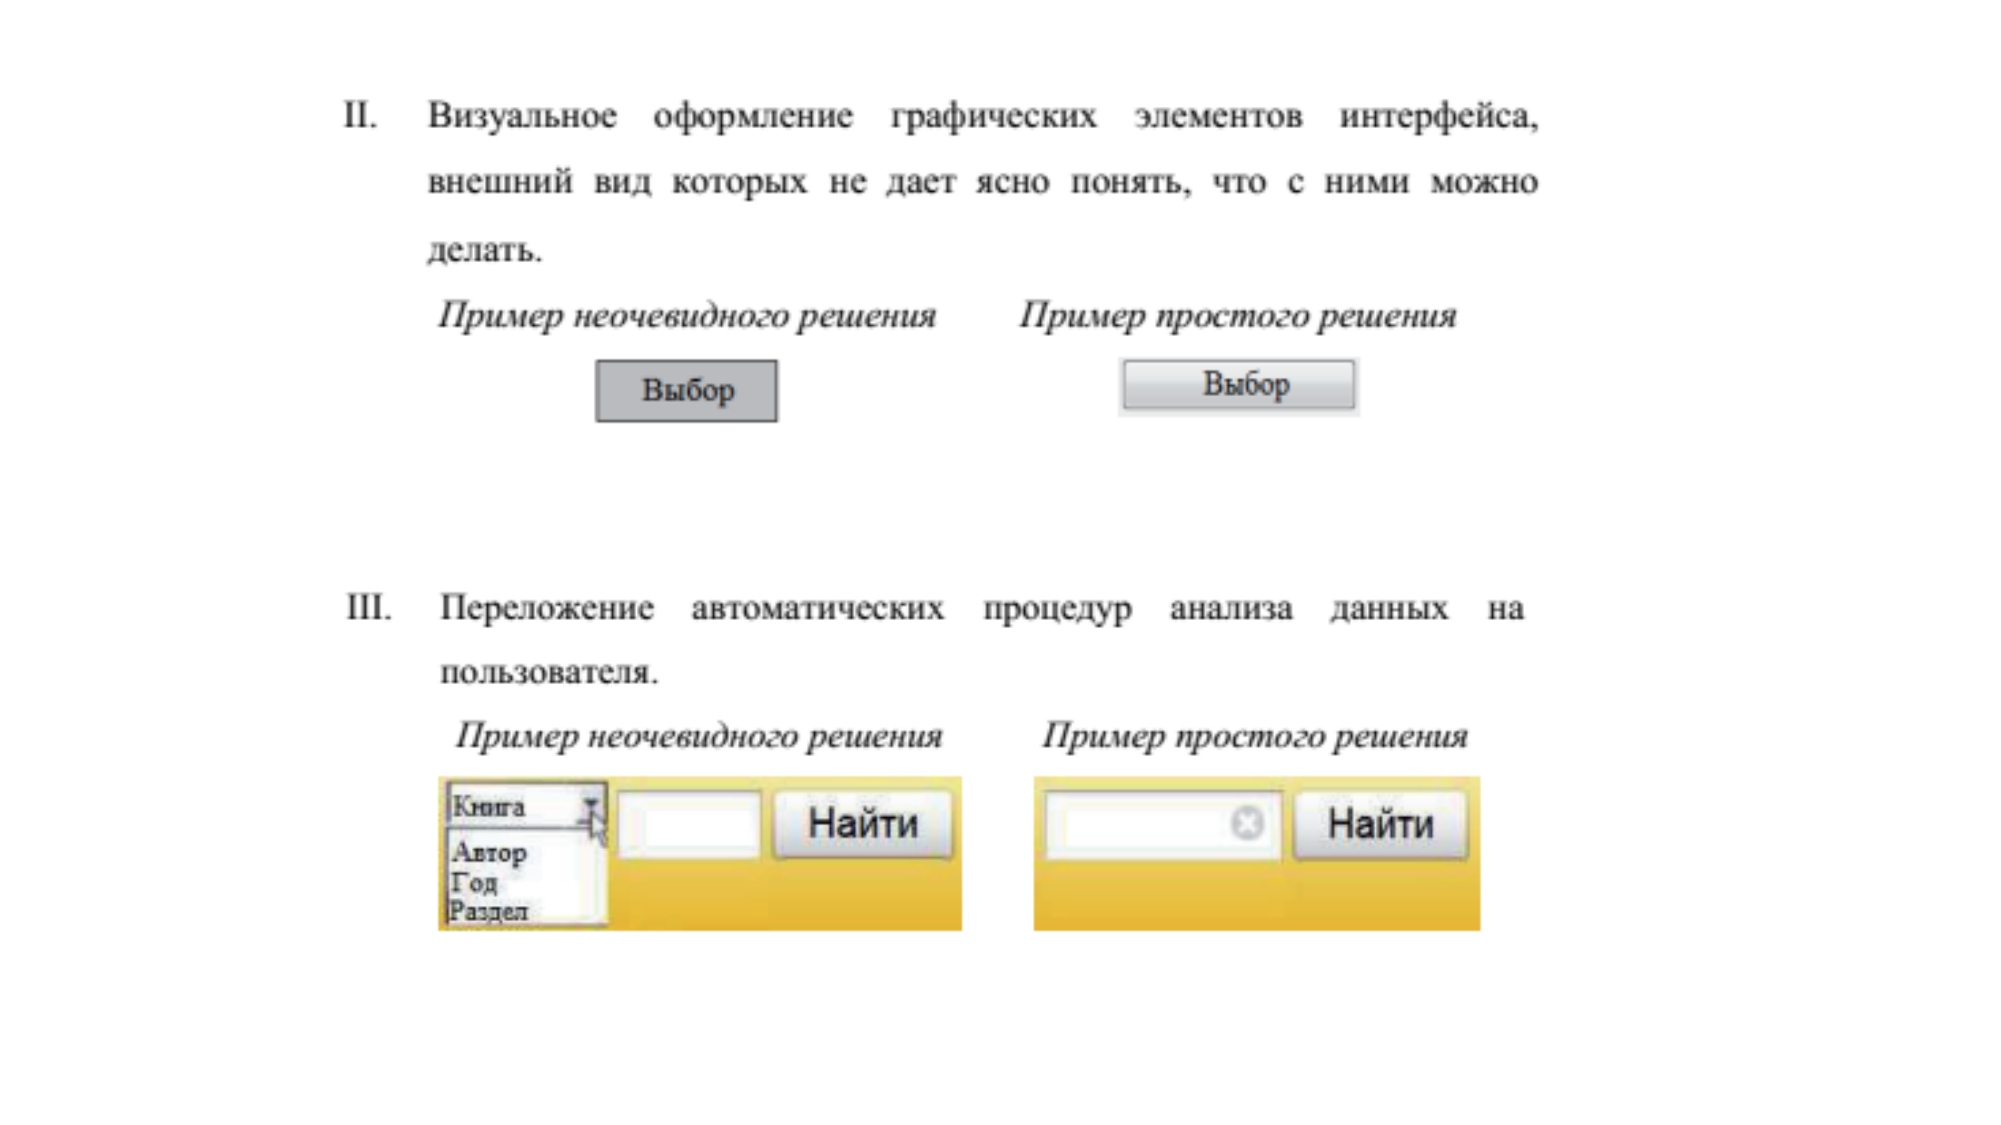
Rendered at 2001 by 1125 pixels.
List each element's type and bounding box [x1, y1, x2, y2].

list [285, 76, 1593, 448]
picture [285, 572, 1593, 1025]
